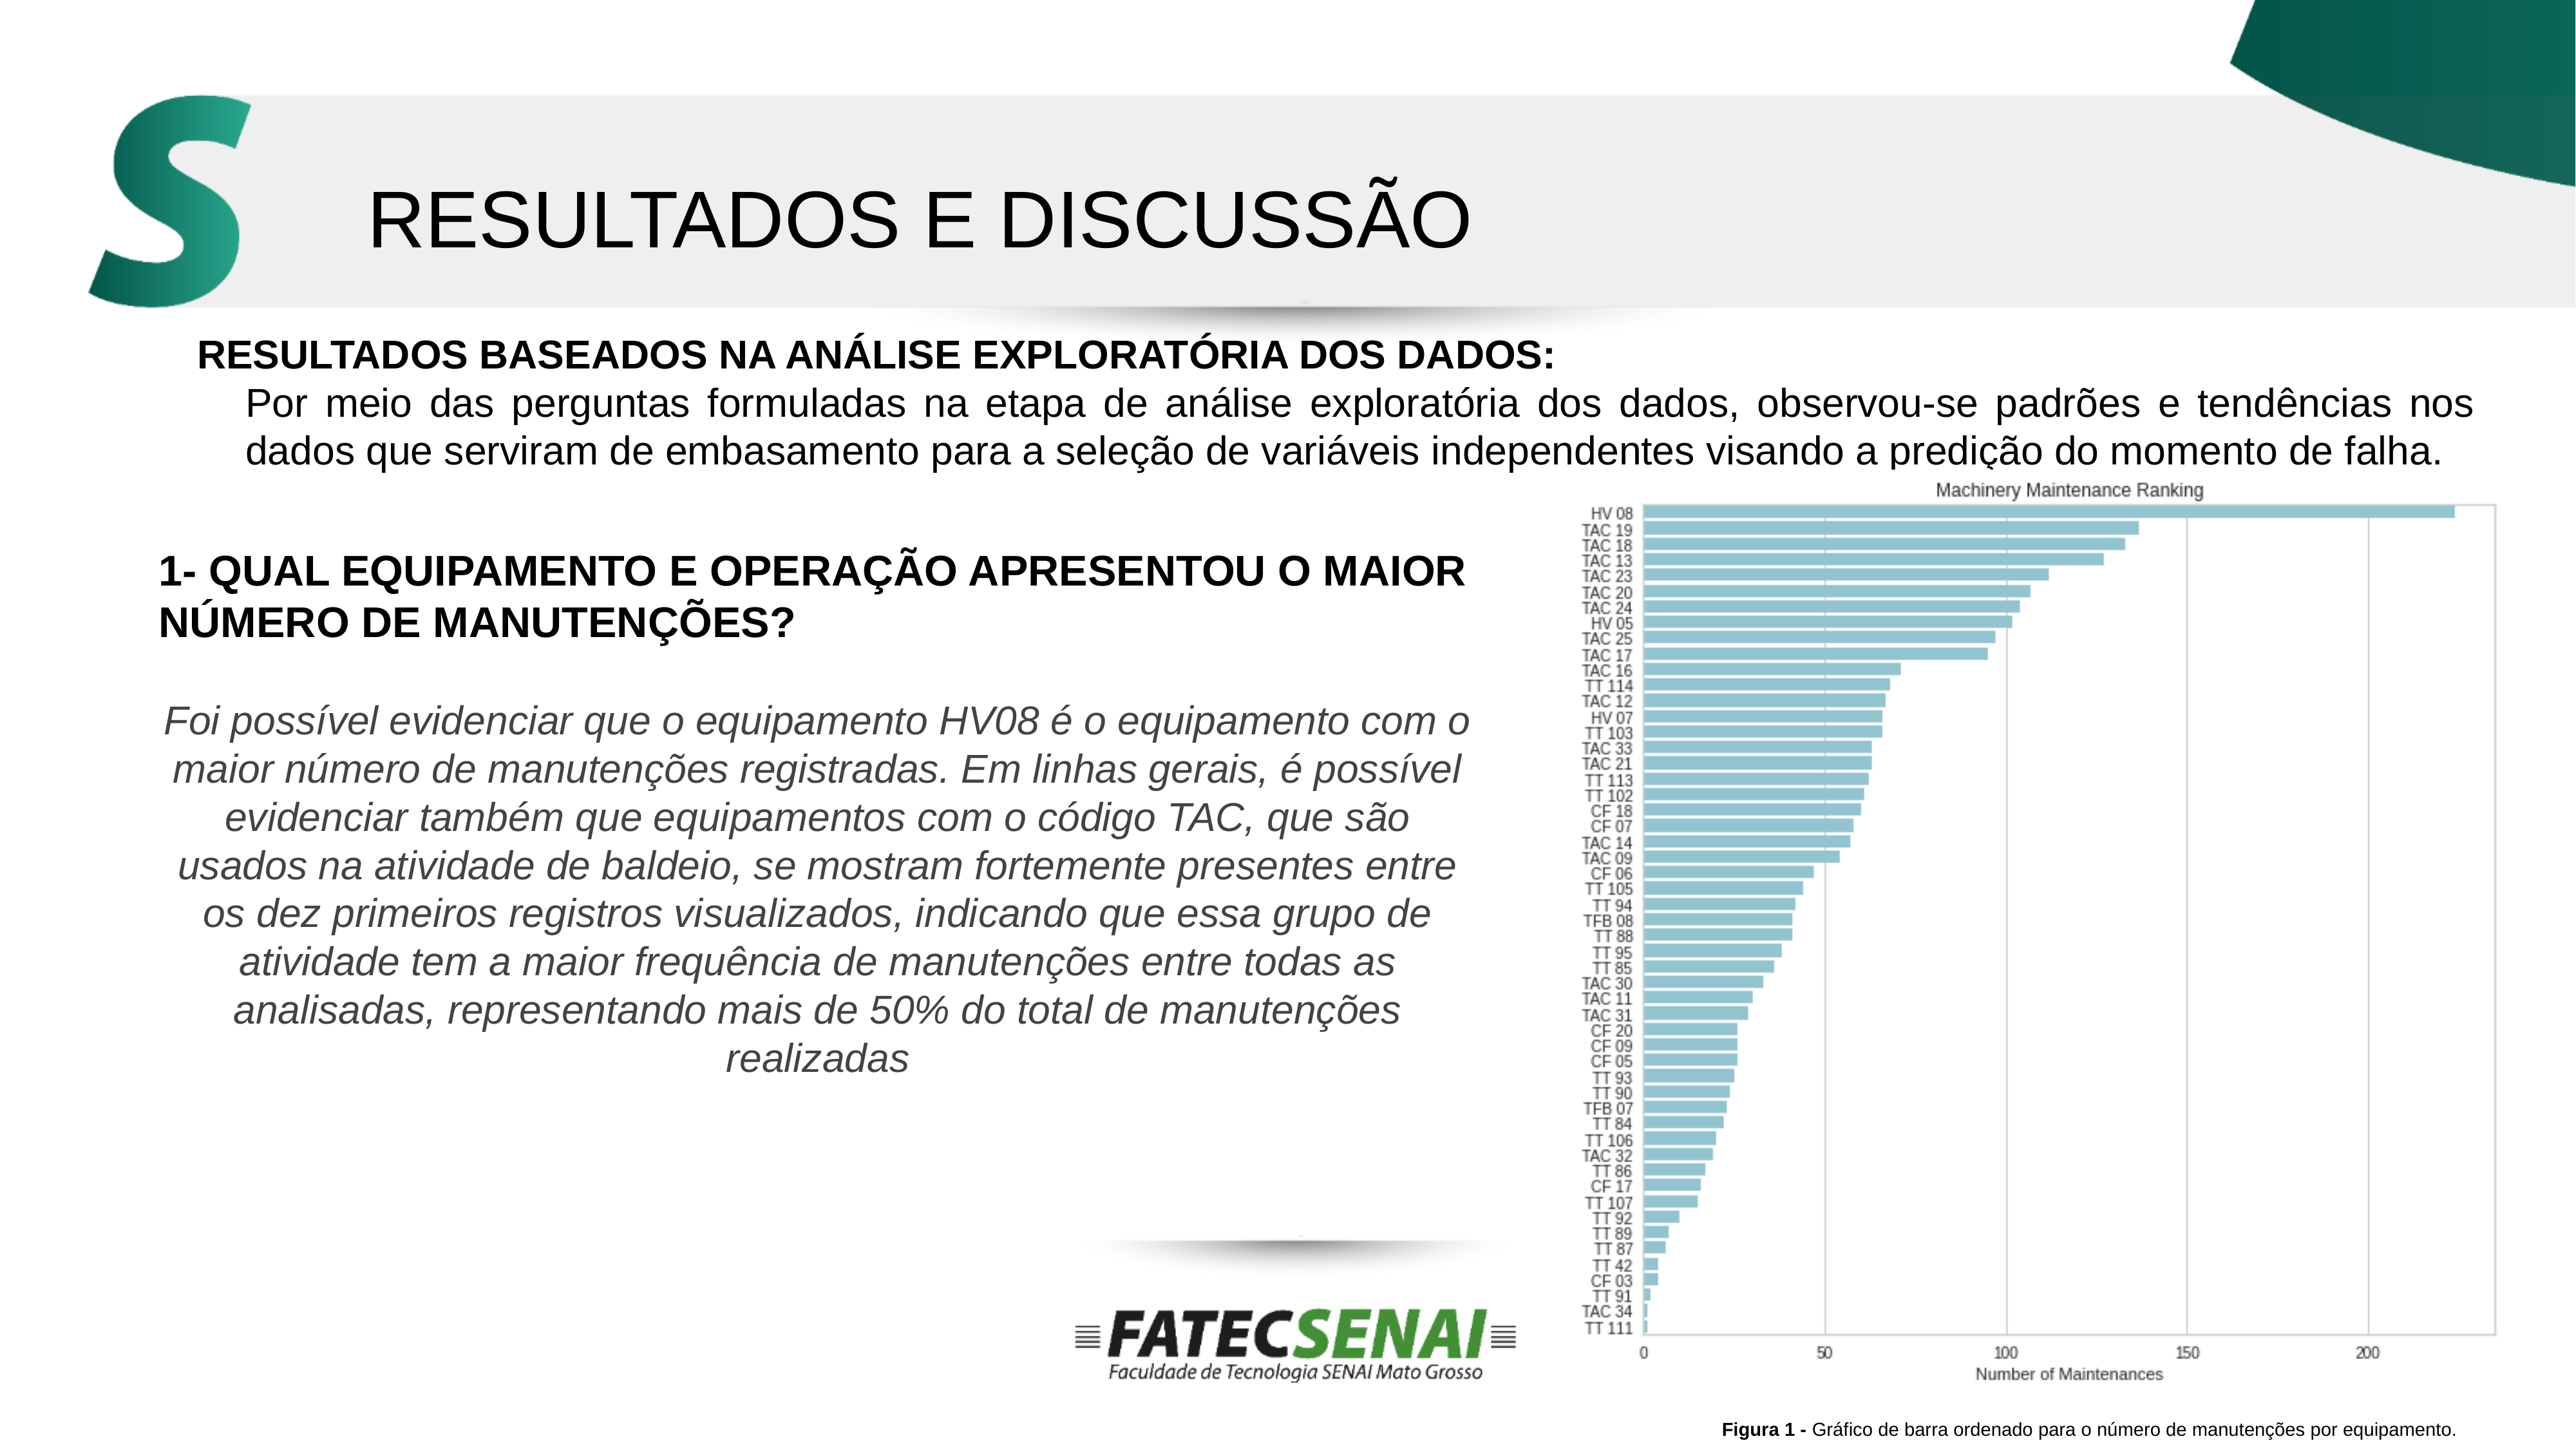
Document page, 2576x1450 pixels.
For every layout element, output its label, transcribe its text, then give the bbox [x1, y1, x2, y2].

text_box RESULTADOS E DISCUSSÃO [357, 162, 1859, 270]
text_box Figura 1 - Gráfico de barra ordenado para o número de manutenções por equipamento. [1616, 1397, 2563, 1450]
picture [0, 0, 2576, 1450]
text_box RESULTADOS BASEADOS NA ANÁLISE EXPLORATÓRIA DOS DADOS: Por meio das perguntas formuladas na etapa de análise exploratória dos dados, observou-se padrões e tendências nos dados que serviram de embasamento para a seleção de variáveis independentes visando a predição do momento de falha. [139, 318, 2487, 483]
text_box 1- QUAL EQUIPAMENTO E OPERAÇÃO APRESENTOU O MAIOR NÚMERO DE MANUTENÇÕES? Foi possível evidenciar que o equipamento HV08 é o equipamento com o maior número de manutenções registradas. Em linhas gerais, é possível evidenciar também que equipamentos com o código TAC, que são usados na atividade de baldeio, se mostram fortemente presentes entre os dez primeiros registros visualizados, indicando que essa grupo de atividade tem a maior frequência de manutenções entre todas as analisadas, representando mais de 50% do total de manutenções realizadas [149, 533, 1488, 1091]
